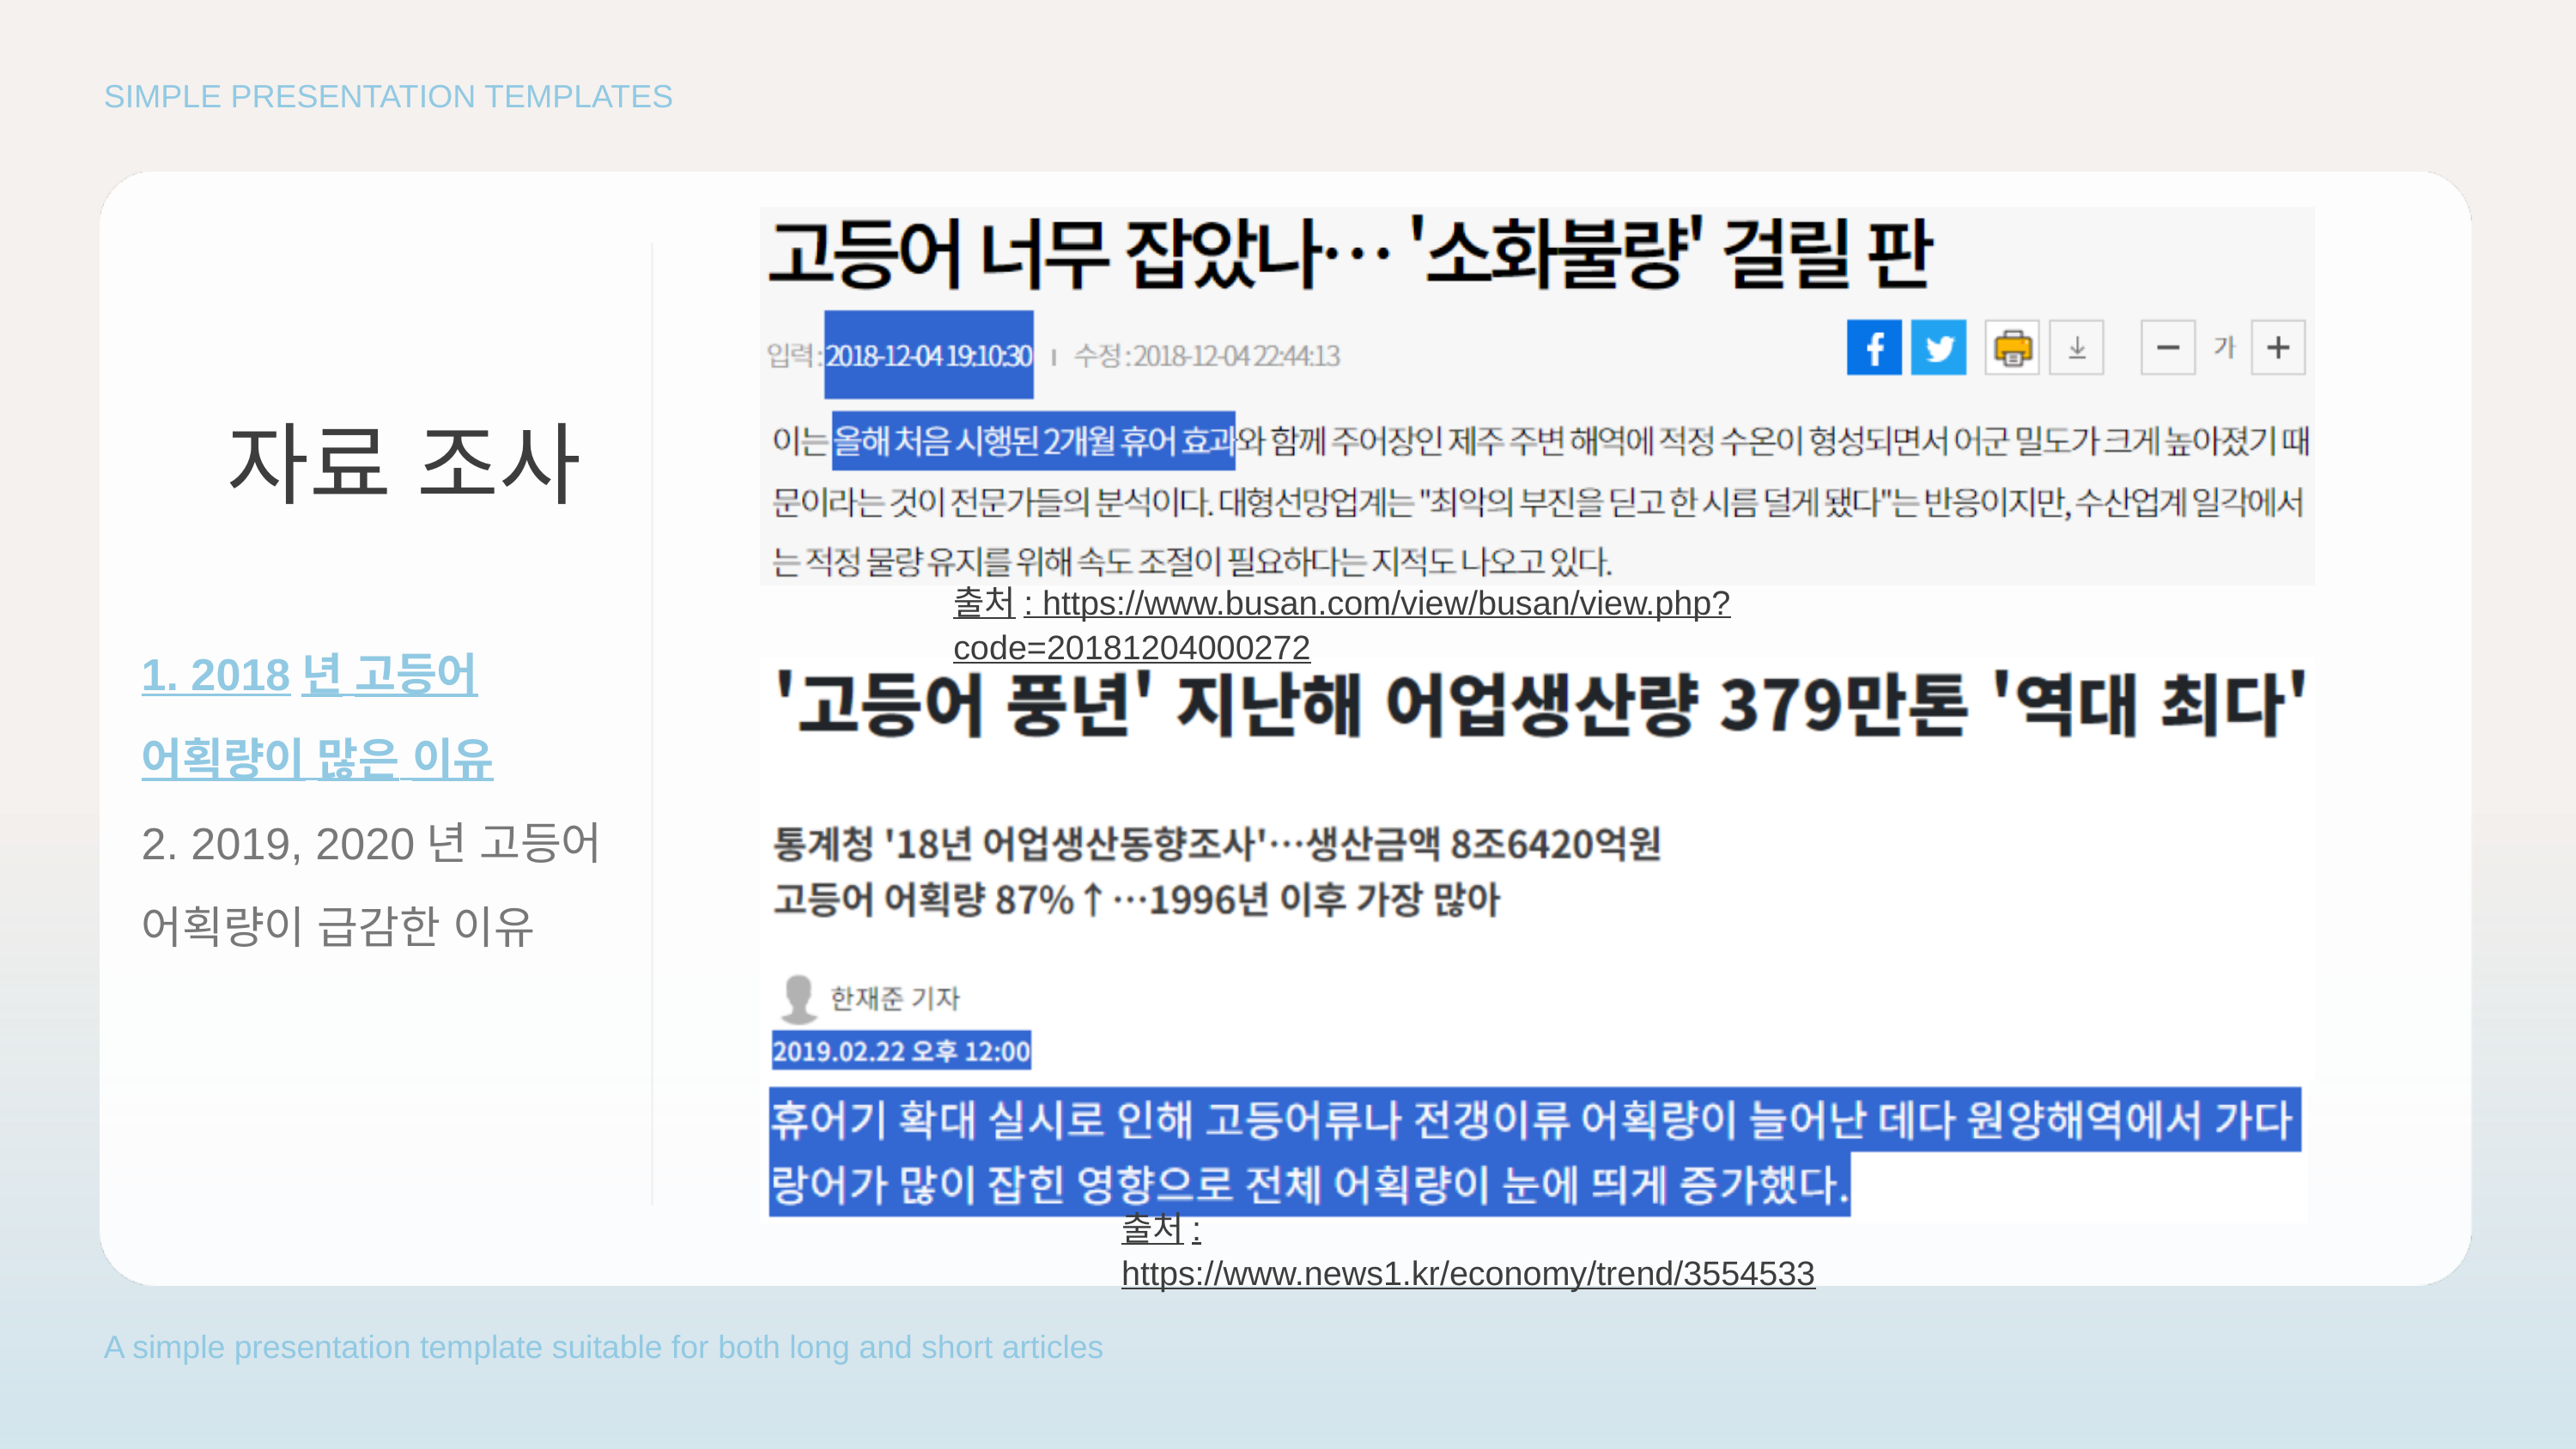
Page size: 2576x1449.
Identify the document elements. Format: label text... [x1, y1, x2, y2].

picture [0, 171, 2576, 1449]
text_box SIMPLE PRESENTATION TEMPLATES [103, 70, 870, 115]
